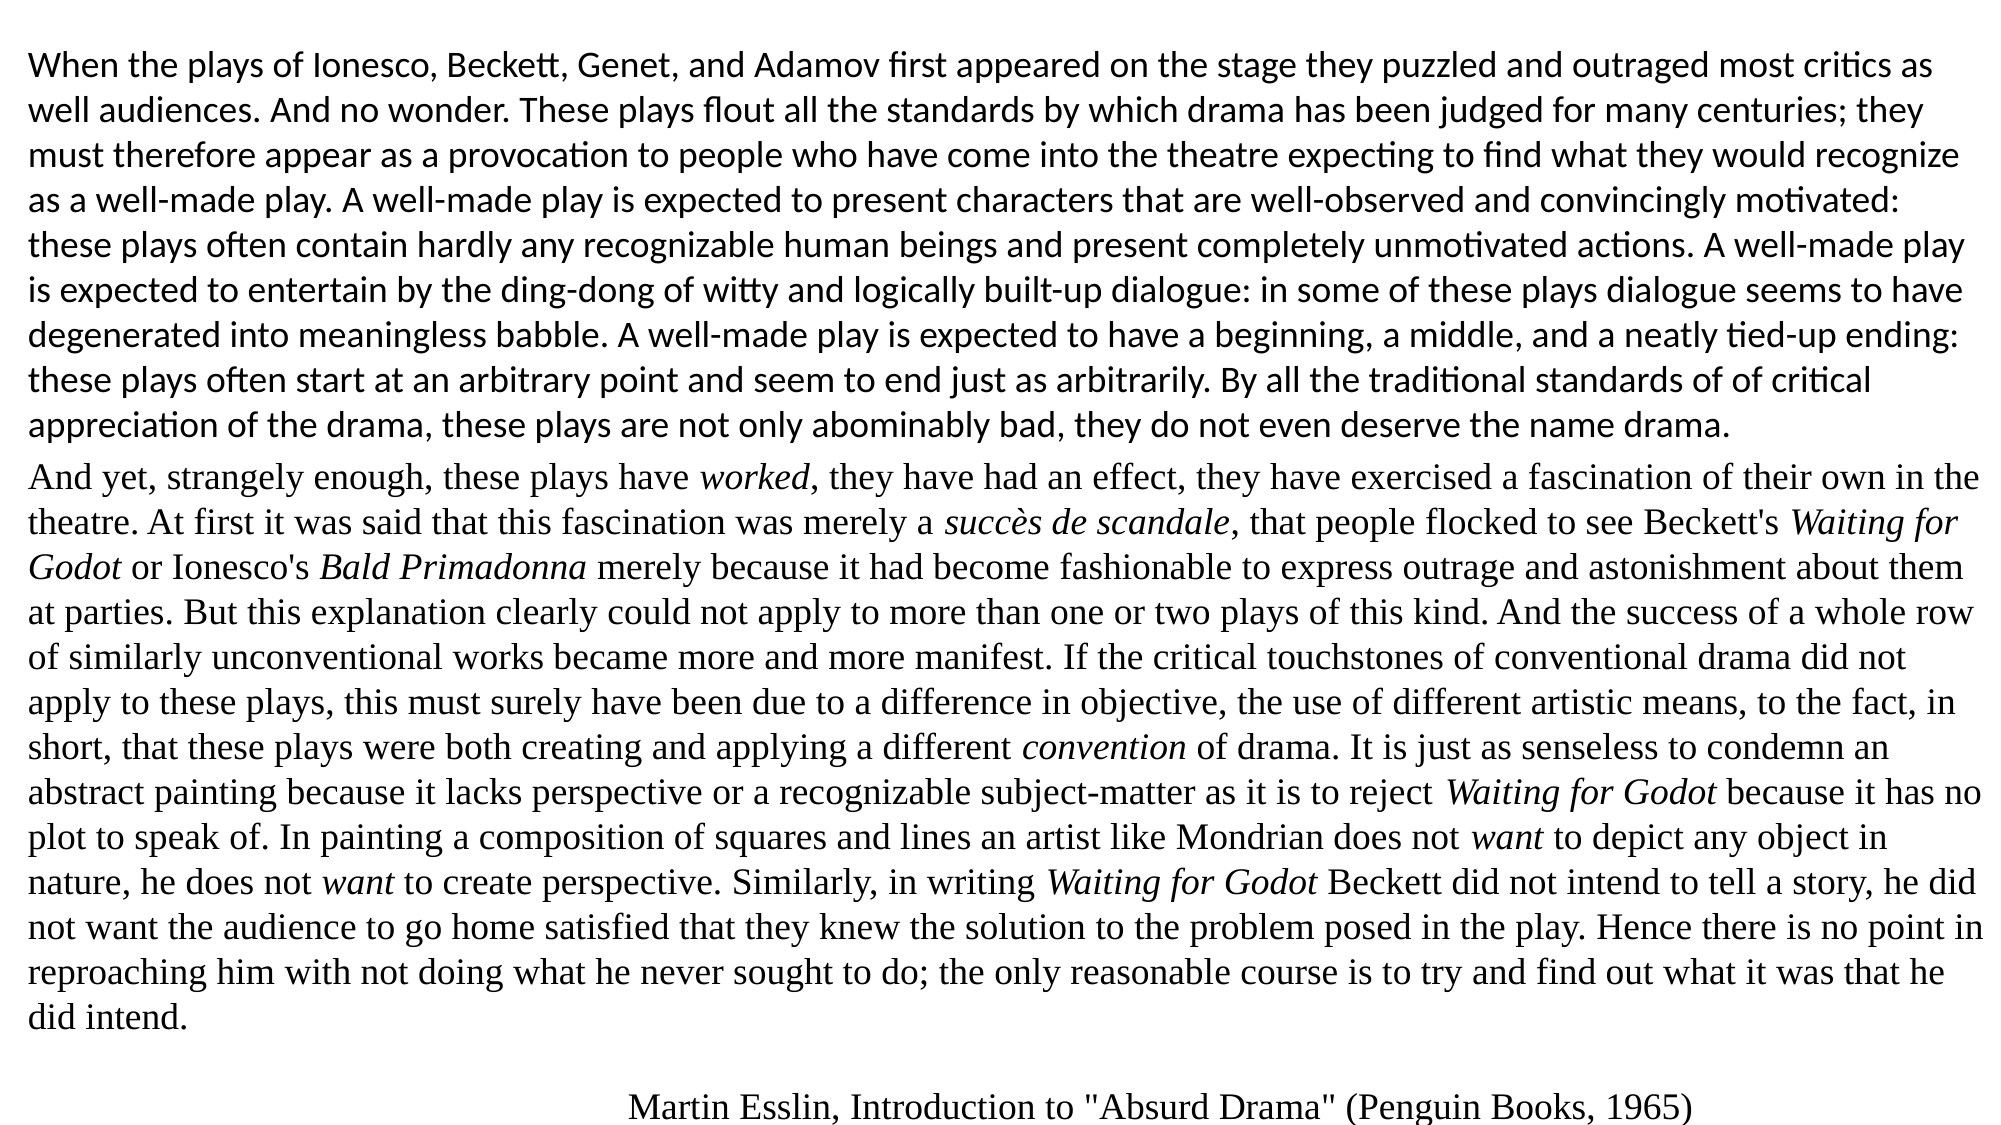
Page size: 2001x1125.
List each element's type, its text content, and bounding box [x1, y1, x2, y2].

text_box And yet, strangely enough, these plays have worked, they have had an effect, they have exercised a fascination of their own in the theatre. At first it was said that this fascination was merely a succès de scandale, that people flocked to see Beckett's Waiting for Godot or Ionesco's Bald Primadonna merely because it had become fashionable to express outrage and astonishment about them at parties. But this explanation clearly could not apply to more than one or two plays of this kind. And the success of a whole row of similarly unconventional works became more and more manifest. If the critical touchstones of conventional drama did not apply to these plays, this must surely have been due to a difference in objective, the use of different artistic means, to the fact, in short, that these plays were both creating and applying a different convention of drama. It is just as senseless to condemn an abstract painting because it lacks perspective or a recognizable subject-matter as it is to reject Waiting for Godot because it has no plot to speak of. In painting a composition of squares and lines an artist like Mondrian does not want to depict any object in nature, he does not want to create perspective. Similarly, in writing Waiting for Godot Beckett did not intend to tell a story, he did not want the audience to go home satisfied that they knew the solution to the problem posed in the play. Hence there is no point in reproaching him with not doing what he never sought to do; the only reasonable course is to try and find out what it was that he did intend. Martin Esslin, Introduction to "Absurd Drama" (Penguin Books, 1965) [13, 452, 2000, 1125]
text_box When the plays of Ionesco, Beckett, Genet, and Adamov first appeared on the stage they puzzled and outraged most critics as well audiences. And no wonder. These plays flout all the standards by which drama has been judged for many centuries; they must therefore appear as a provocation to people who have come into the theatre expecting to find what they would recognize as a well-made play. A well-made play is expected to present characters that are well-observed and convincingly motivated: these plays often contain hardly any recognizable human beings and present completely unmotivated actions. A well-made play is expected to entertain by the ding-dong of witty and logically built-up dialogue: in some of these plays dialogue seems to have degenerated into meaningless babble. A well-made play is expected to have a beginning, a middle, and a neatly tied-up ending: these plays often start at an arbitrary point and seem to end just as arbitrarily. By all the traditional standards of of critical appreciation of the drama, these plays are not only abominably bad, they do not even deserve the name drama. [13, 32, 2000, 452]
